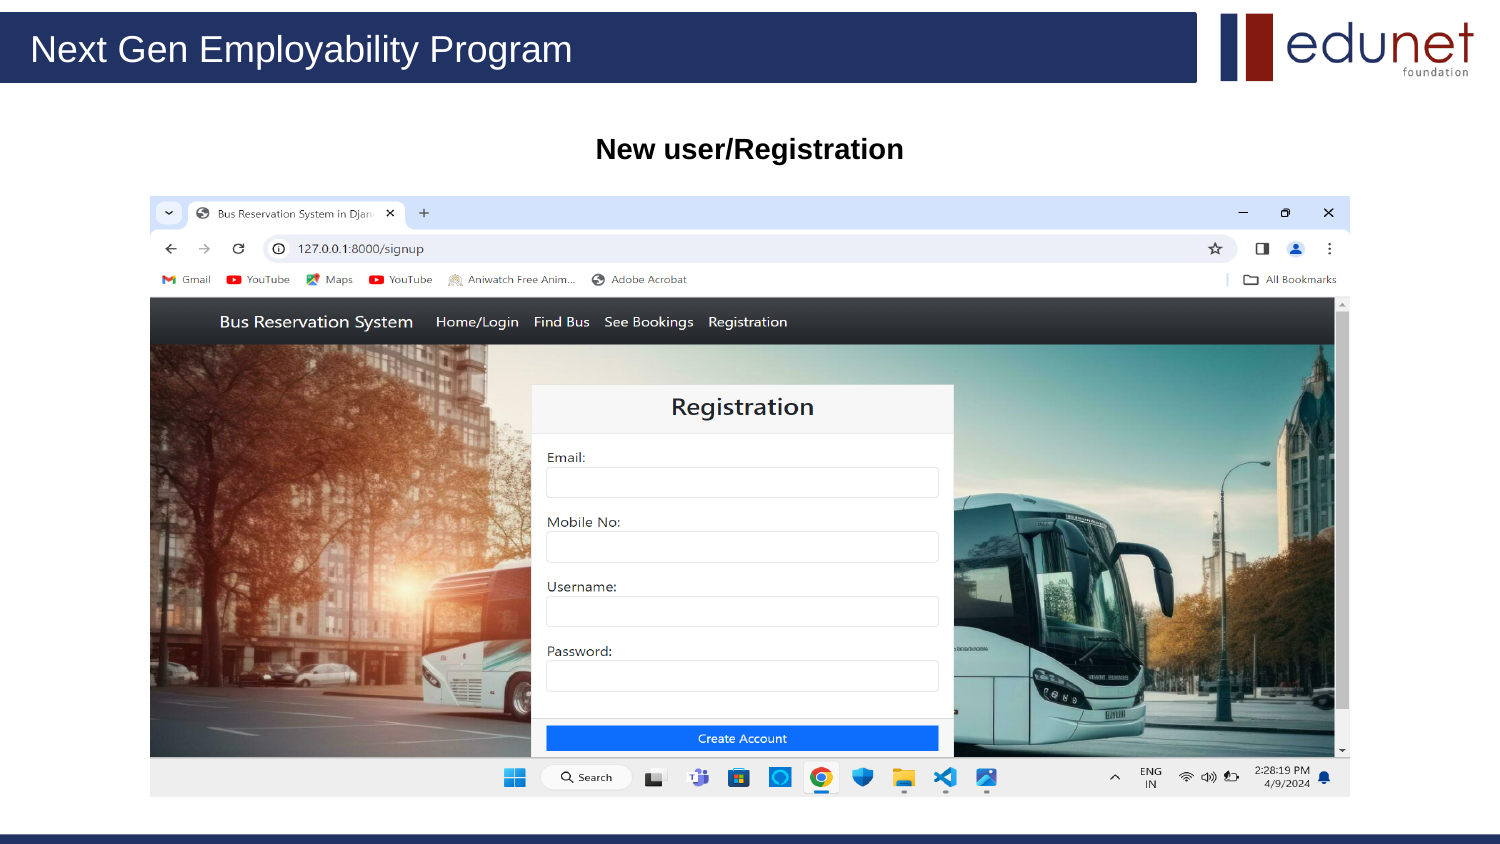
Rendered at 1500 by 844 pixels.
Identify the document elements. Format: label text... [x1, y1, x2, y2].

picture [1397, 14, 1482, 83]
picture [149, 196, 1350, 797]
title New user/Registration [103, 0, 1397, 323]
